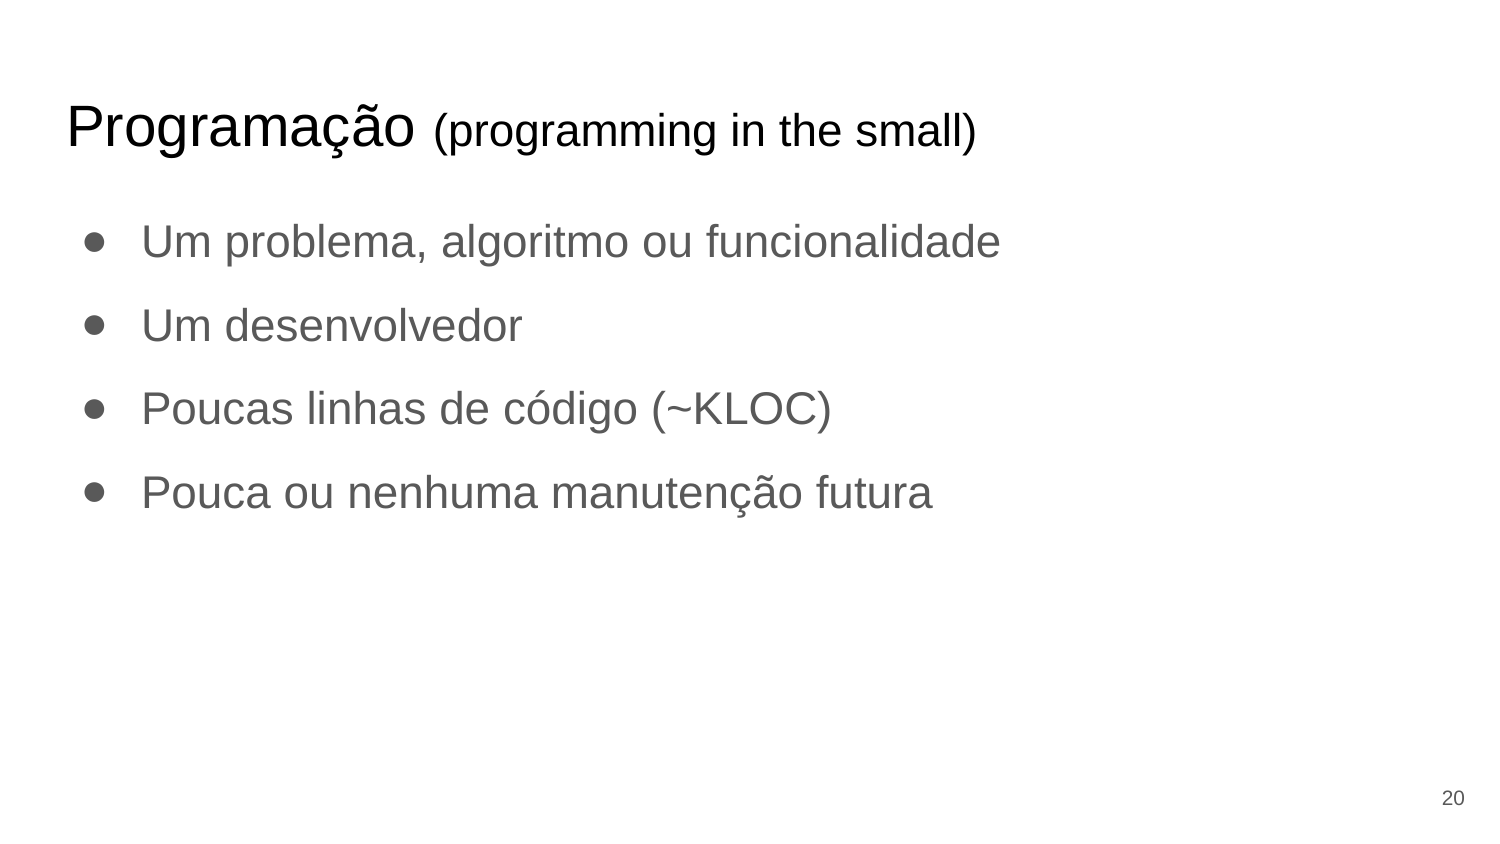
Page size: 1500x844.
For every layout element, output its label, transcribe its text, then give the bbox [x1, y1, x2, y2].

list Um problema, algoritmo ou funcionalidade Um desenvolvedor Poucas linhas de código (~KLOC) Pouca ou nenhuma manutenção futura [51, 189, 1449, 750]
slide_number 20 [1389, 764, 1480, 830]
title Programação (programming in the small) [51, 72, 1449, 167]
